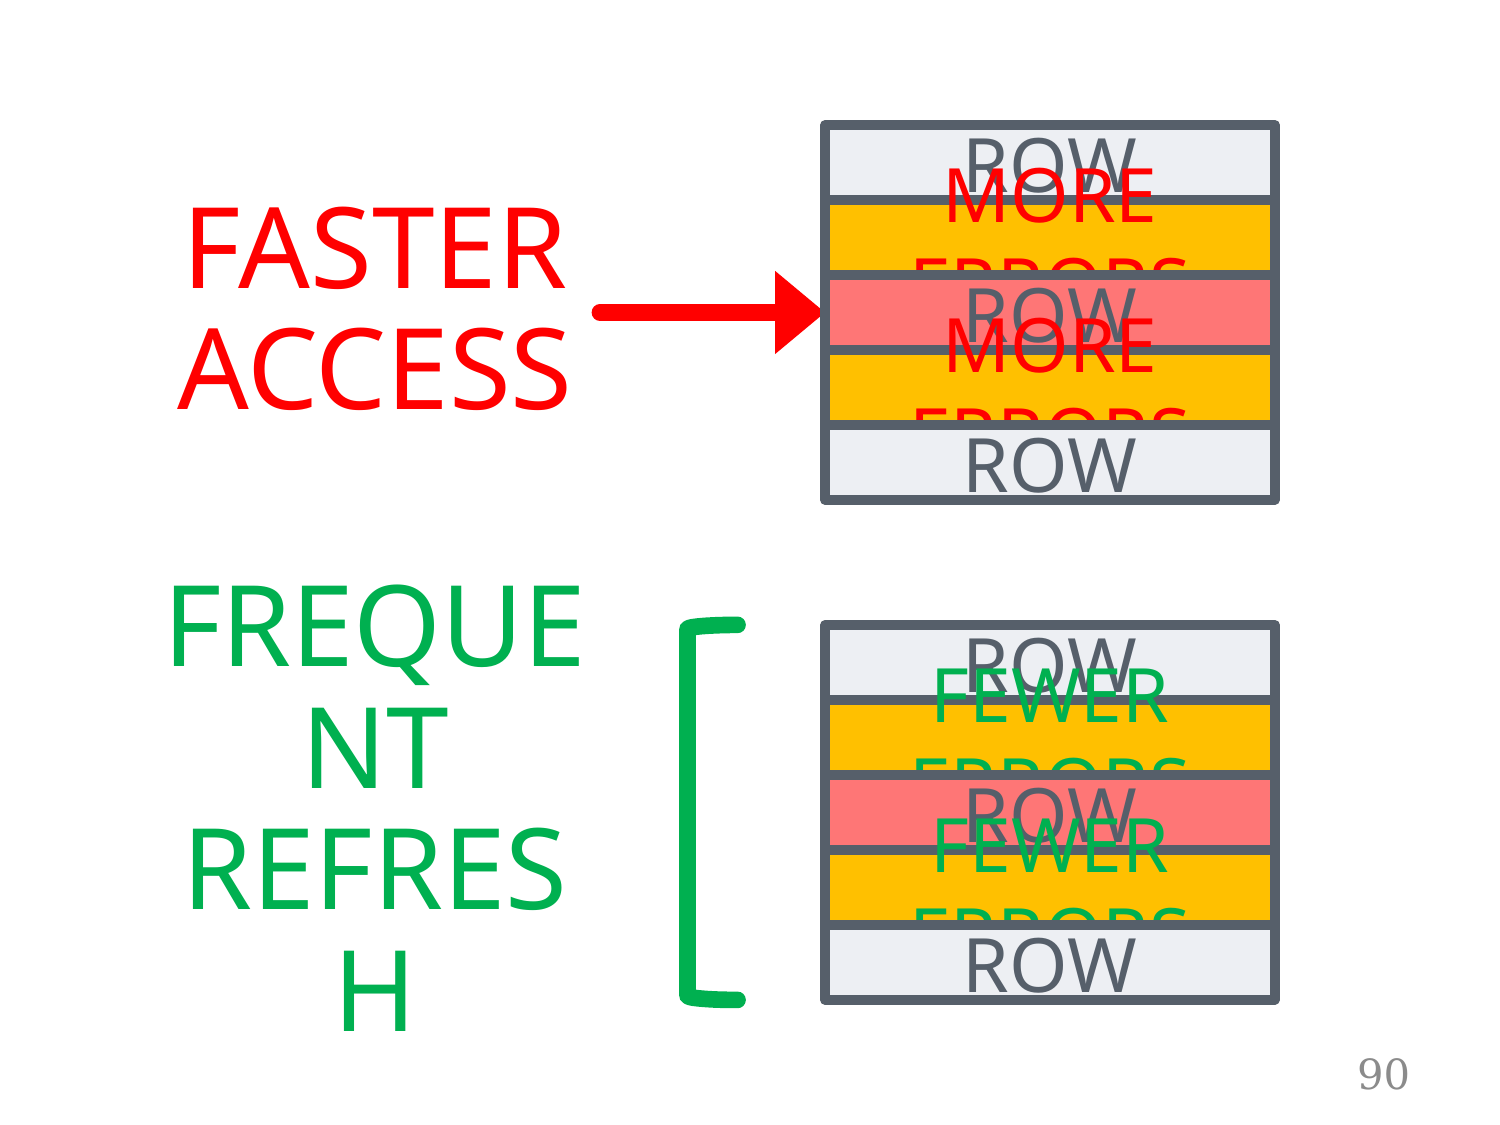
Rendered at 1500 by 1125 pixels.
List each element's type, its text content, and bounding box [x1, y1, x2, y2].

slide_number 90 [1074, 1042, 1425, 1103]
text_box MORE ERRORS [823, 198, 1277, 273]
text_box ROW [823, 273, 1277, 348]
text_box FASTER ACCESS [148, 160, 602, 464]
text_box FEWER ERRORS [823, 848, 1277, 923]
text_box ROW [823, 623, 1277, 698]
text_box [686, 624, 739, 1001]
text_box ROW [823, 773, 1277, 848]
text_box ROW [823, 423, 1277, 502]
text_box ROW [823, 923, 1277, 1002]
text_box MORE ERRORS [823, 348, 1277, 423]
text_box ROW [823, 123, 1277, 198]
text_box FREQUENT REFRESH [148, 660, 602, 964]
text_box FEWER ERRORS [823, 698, 1277, 773]
